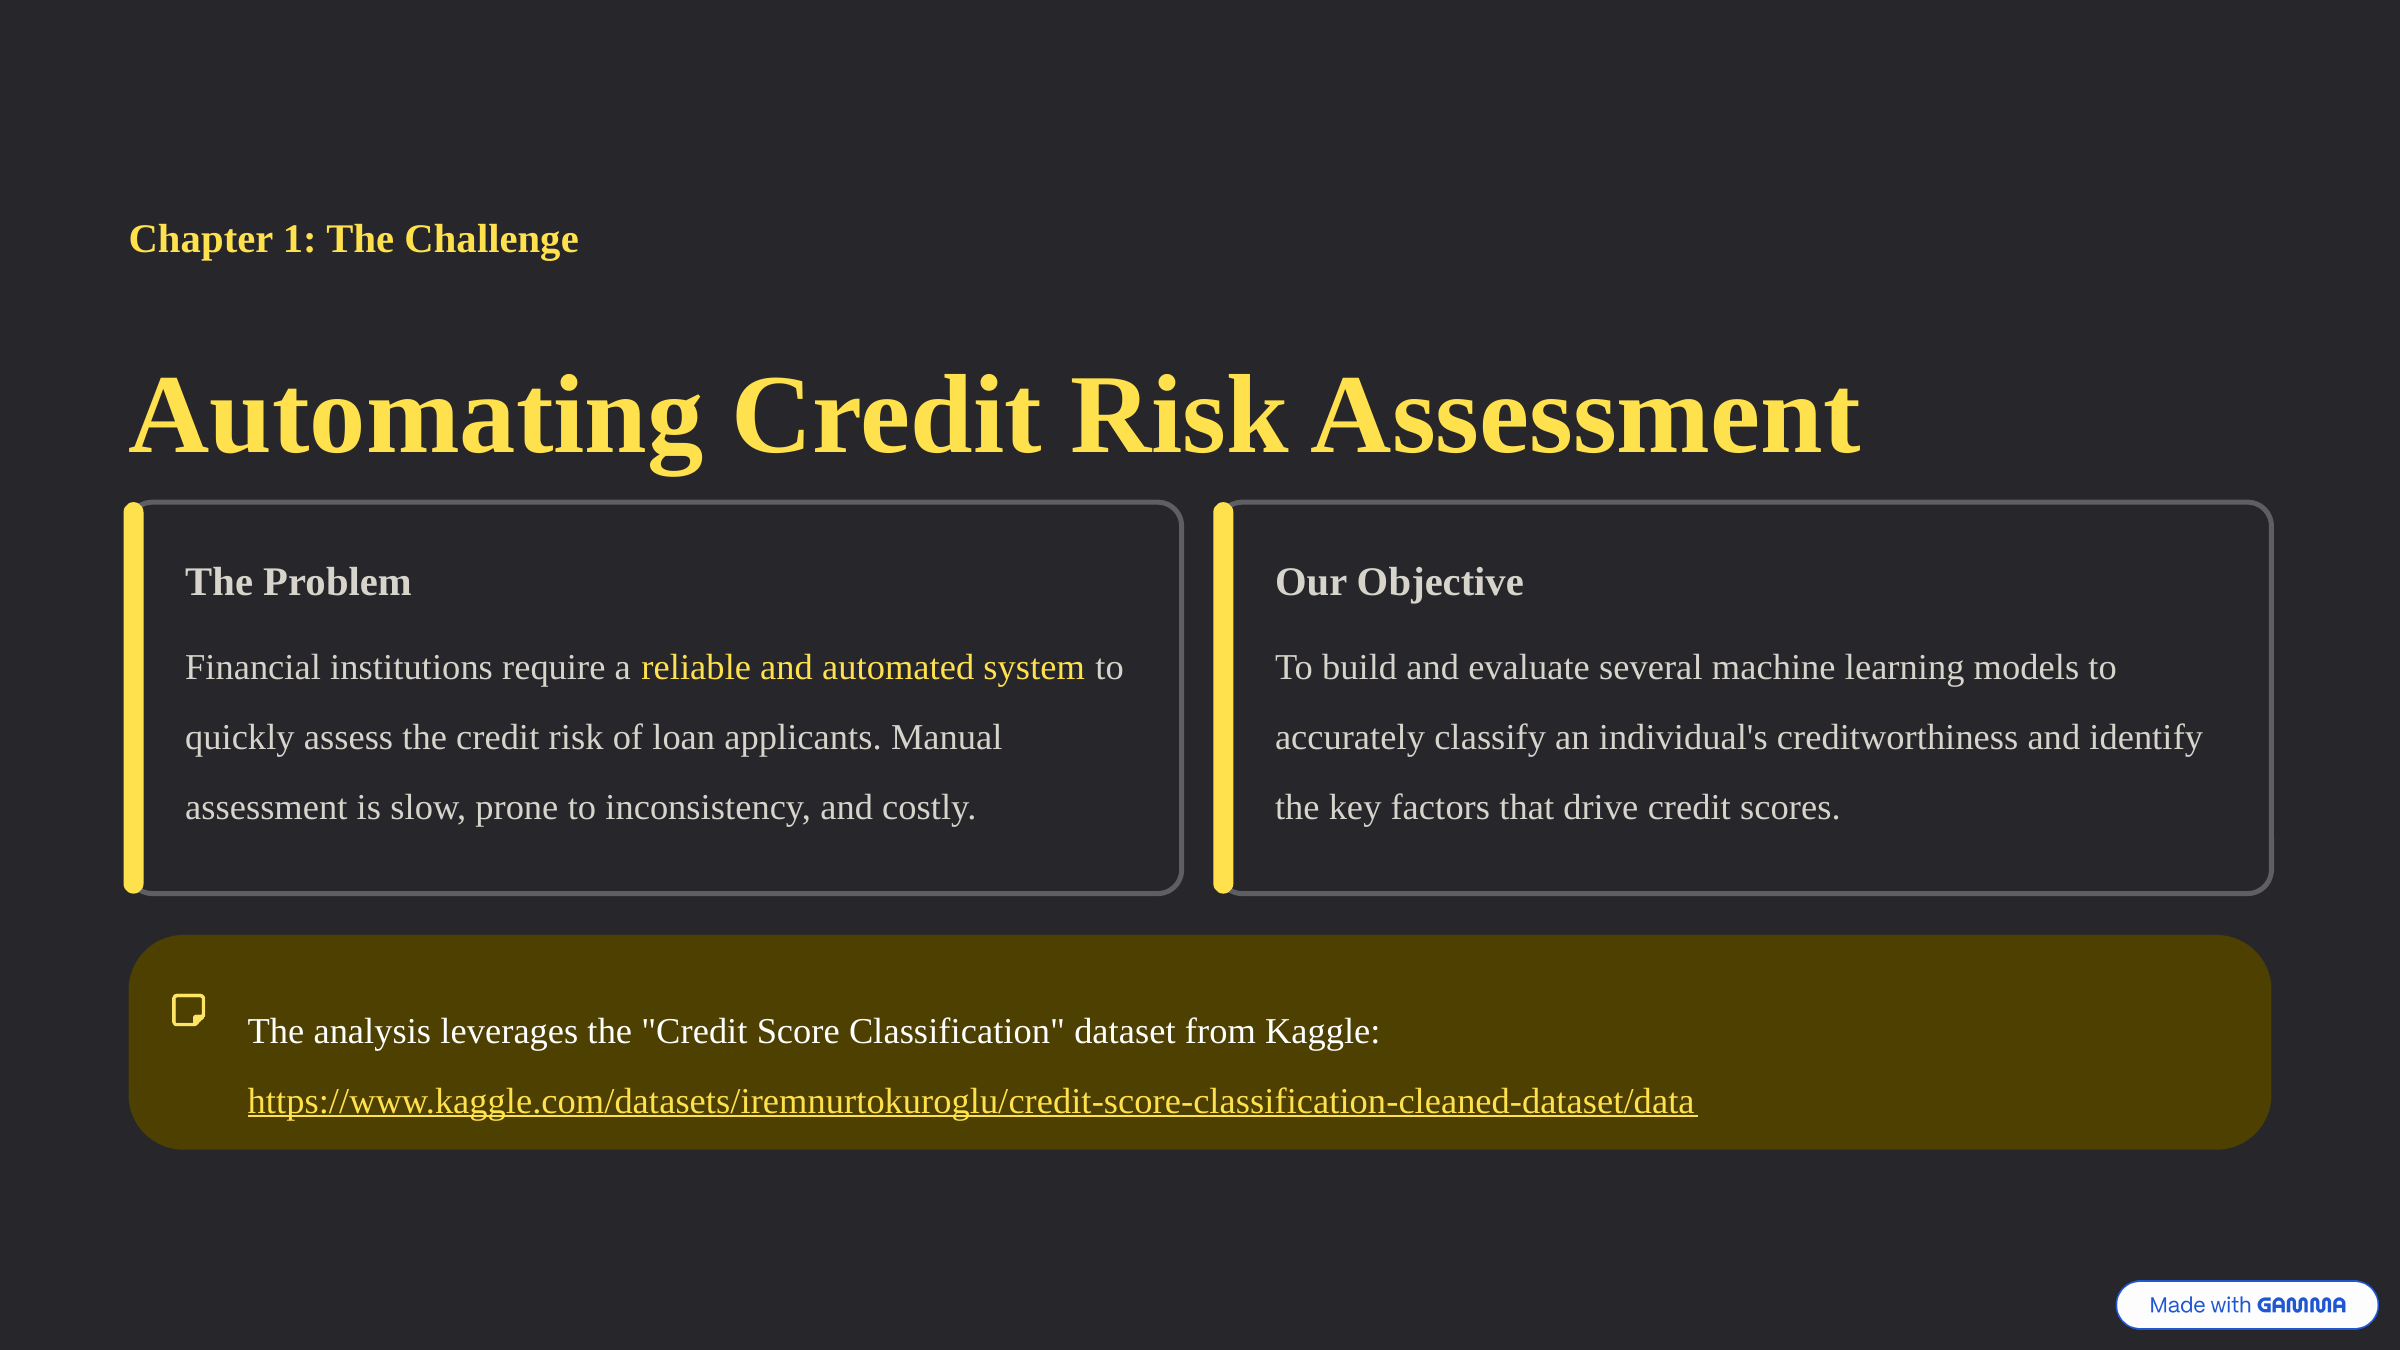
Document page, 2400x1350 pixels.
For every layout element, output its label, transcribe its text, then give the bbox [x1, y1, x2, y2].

text_box Chapter 1: The Challenge [128, 200, 662, 252]
text_box [1213, 502, 1234, 894]
text_box [123, 502, 144, 894]
text_box [141, 502, 1182, 894]
text_box To build and evaluate several machine learning models to accurately classify an individual's creditworthiness and identify the key factors that drive credit scores. [1275, 616, 2230, 794]
picture [164, 990, 212, 1029]
text_box [128, 934, 2272, 1150]
text_box Our Objective [1275, 543, 1684, 595]
text_box The Problem [185, 543, 594, 595]
text_box [1231, 502, 2272, 894]
text_box Financial institutions require a reliable and automated system to quickly assess the credit risk of loan applicants. Manual assessment is slow, prone to inconsistency, and costly. [185, 616, 1140, 852]
picture [2106, 1271, 2389, 1339]
text_box The analysis leverages the "Credit Score Classification" dataset from Kaggle: https://www.kaggle.com/datasets/iremnurtokuroglu/credit-score-classification-cleaned-dataset/data [247, 980, 2235, 1099]
text_box Automating Credit Risk Assessment [128, 306, 2204, 447]
